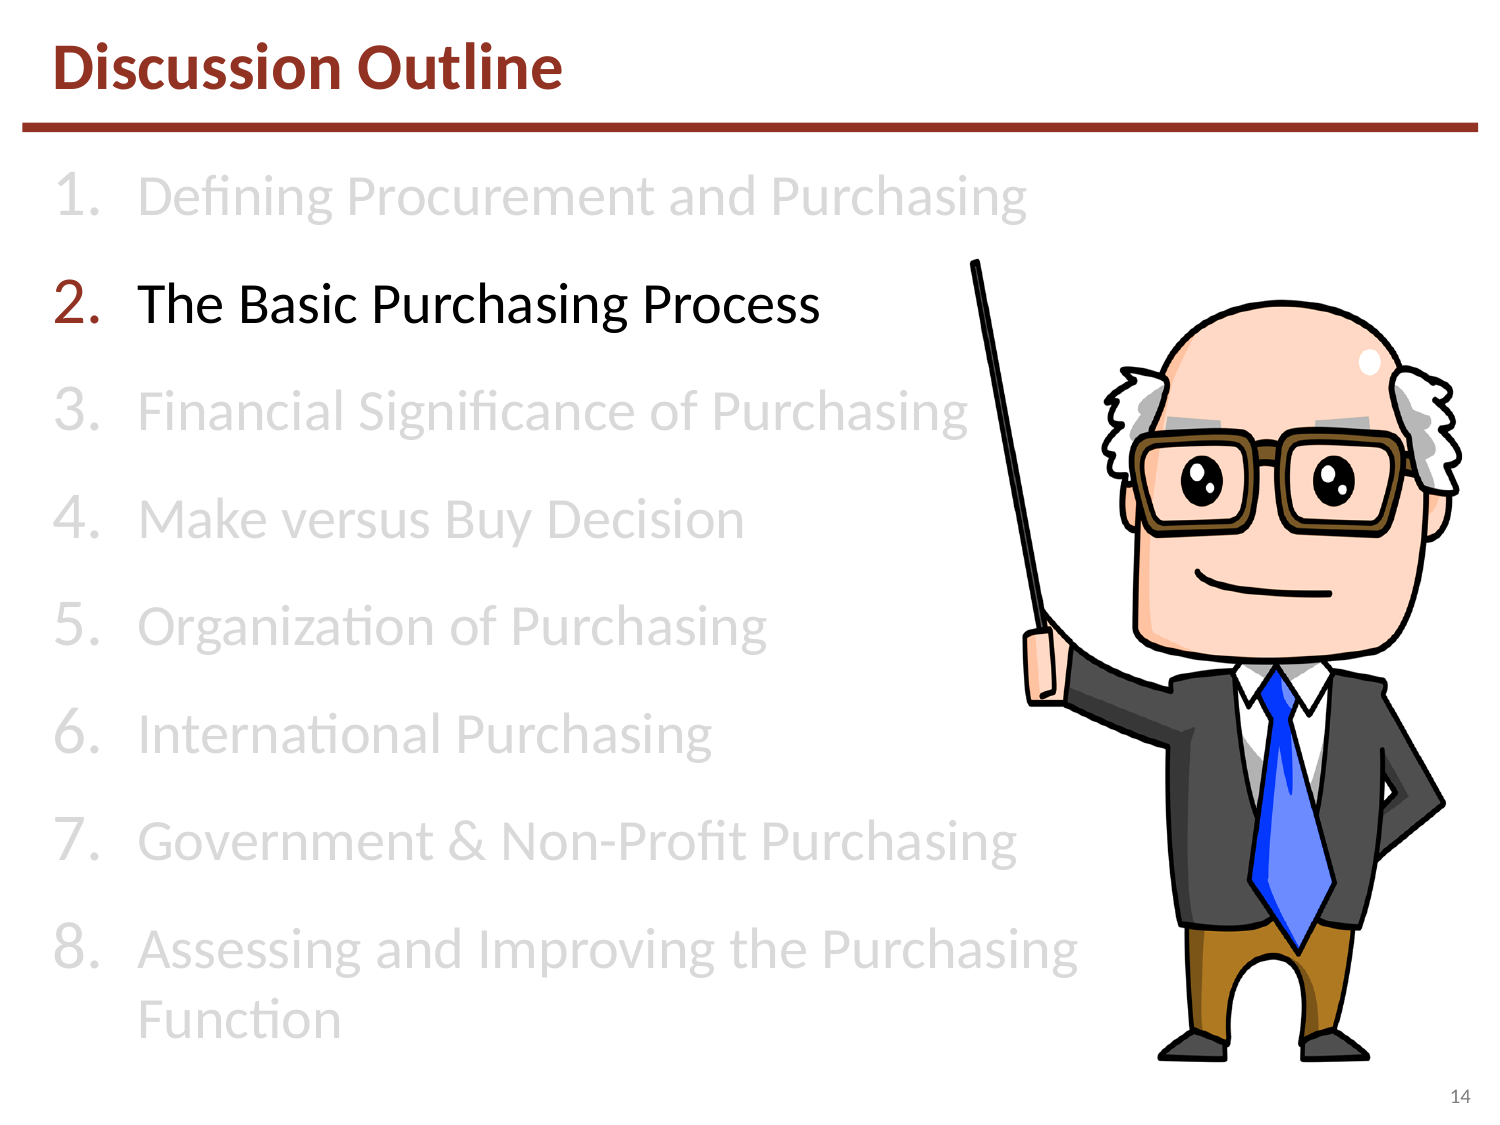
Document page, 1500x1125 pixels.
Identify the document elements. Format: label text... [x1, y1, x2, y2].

title Discussion Outline [37, 26, 1423, 99]
list Defining Procurement and Purchasing The Basic Purchasing Process Financial Significance of Purchasing Make versus Buy Decision Organization of Purchasing International Purchasing Government & Non-Profit Purchasing Assessing and Improving the Purchasing Function [37, 149, 1184, 1113]
picture [966, 252, 1463, 1065]
slide_number 14 [1449, 1081, 1482, 1110]
